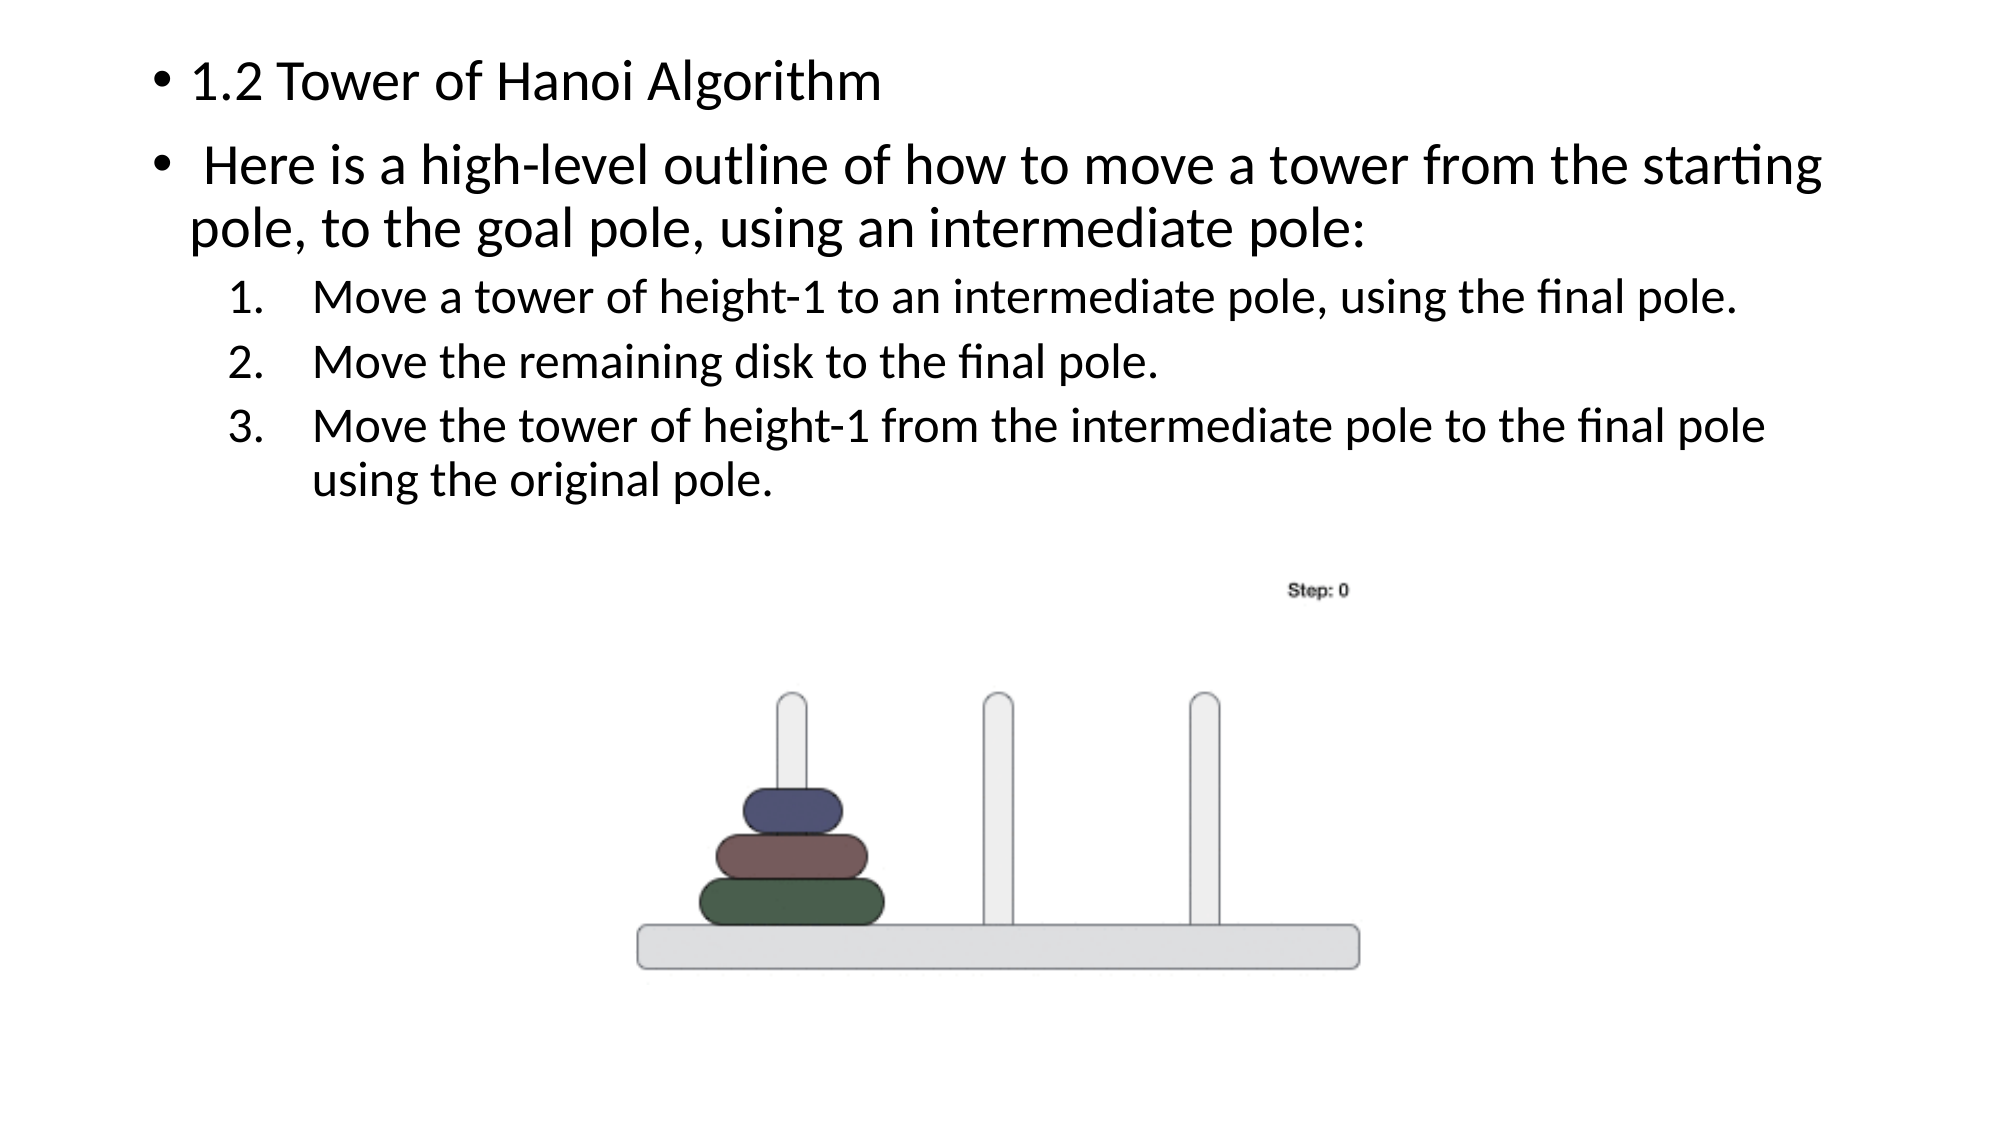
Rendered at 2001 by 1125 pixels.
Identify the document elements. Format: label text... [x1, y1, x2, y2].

list 1.2 Tower of Hanoi Algorithm Here is a high-level outline of how to move a tower from the starting pole, to the goal pole, using an intermediate pole: Move a tower of height-1 to an intermediate pole, using the final pole. Move the remaining disk to the final pole. Move the tower of height-1 from the intermediate pole to the final pole using the original pole. [137, 43, 1863, 1014]
picture [635, 567, 1365, 985]
